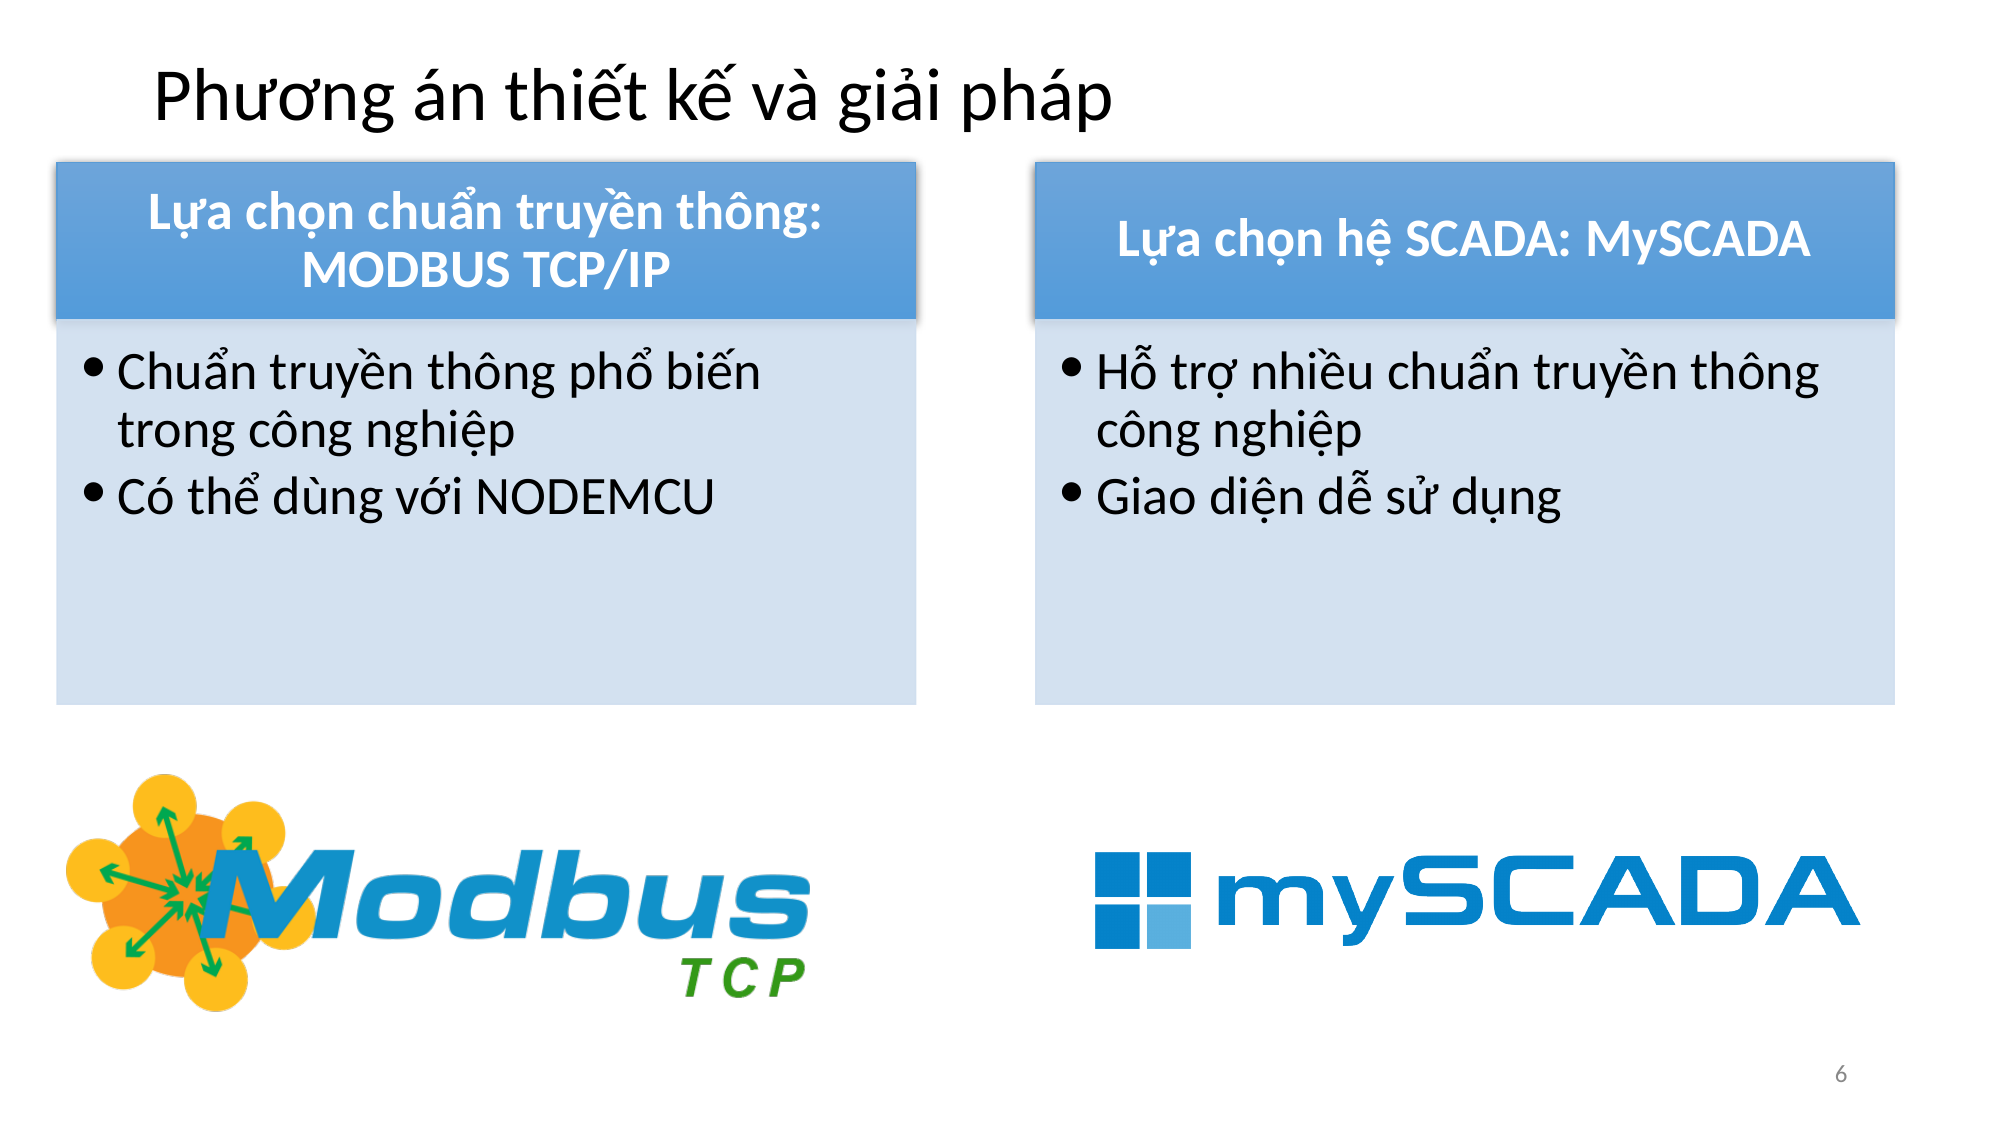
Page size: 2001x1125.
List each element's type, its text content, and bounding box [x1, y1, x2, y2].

slide_number 6 [1412, 1042, 1863, 1103]
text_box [56, 159, 1895, 705]
title Phương án thiết kế và giải pháp [139, 41, 1864, 150]
picture [1095, 852, 1862, 949]
picture [13, 734, 864, 1053]
